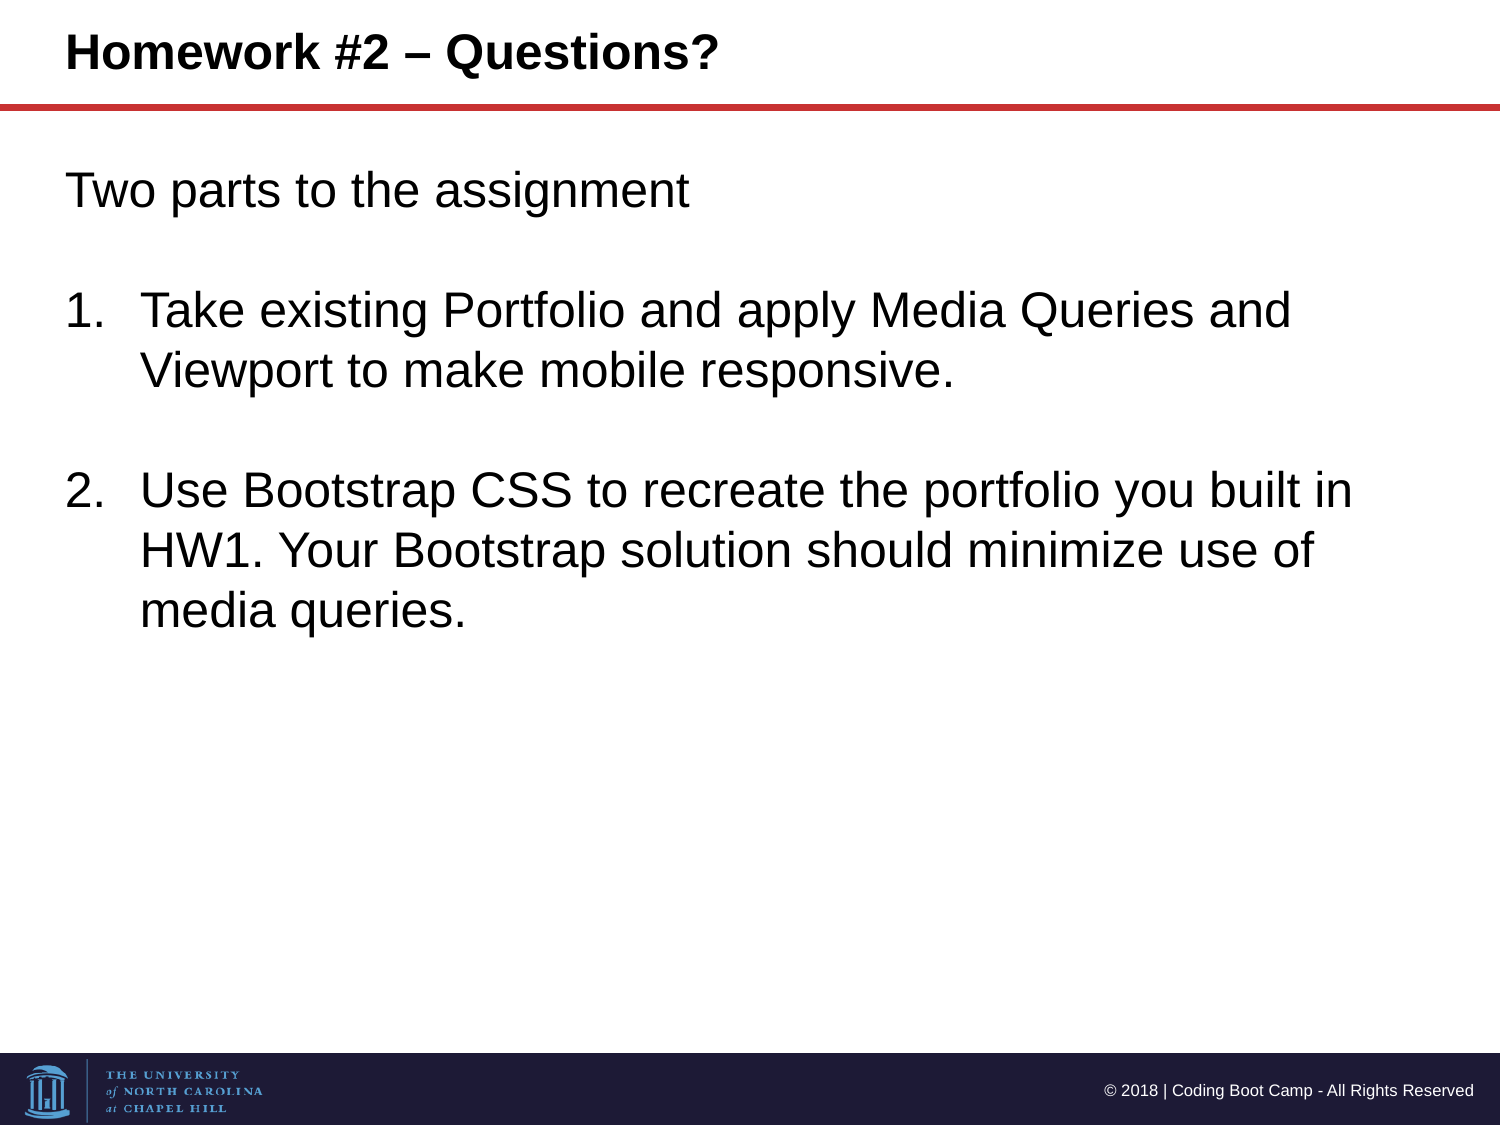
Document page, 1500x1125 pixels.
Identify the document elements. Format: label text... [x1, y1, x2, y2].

picture [24, 1058, 263, 1123]
text_box Two parts to the assignment Take existing Portfolio and apply Media Queries and Viewport to make mobile responsive. Use Bootstrap CSS to recreate the portfolio you built in HW1. Your Bootstrap solution should minimize use of media queries. [49, 149, 1475, 645]
title Homework #2 – Questions? [50, 0, 948, 108]
